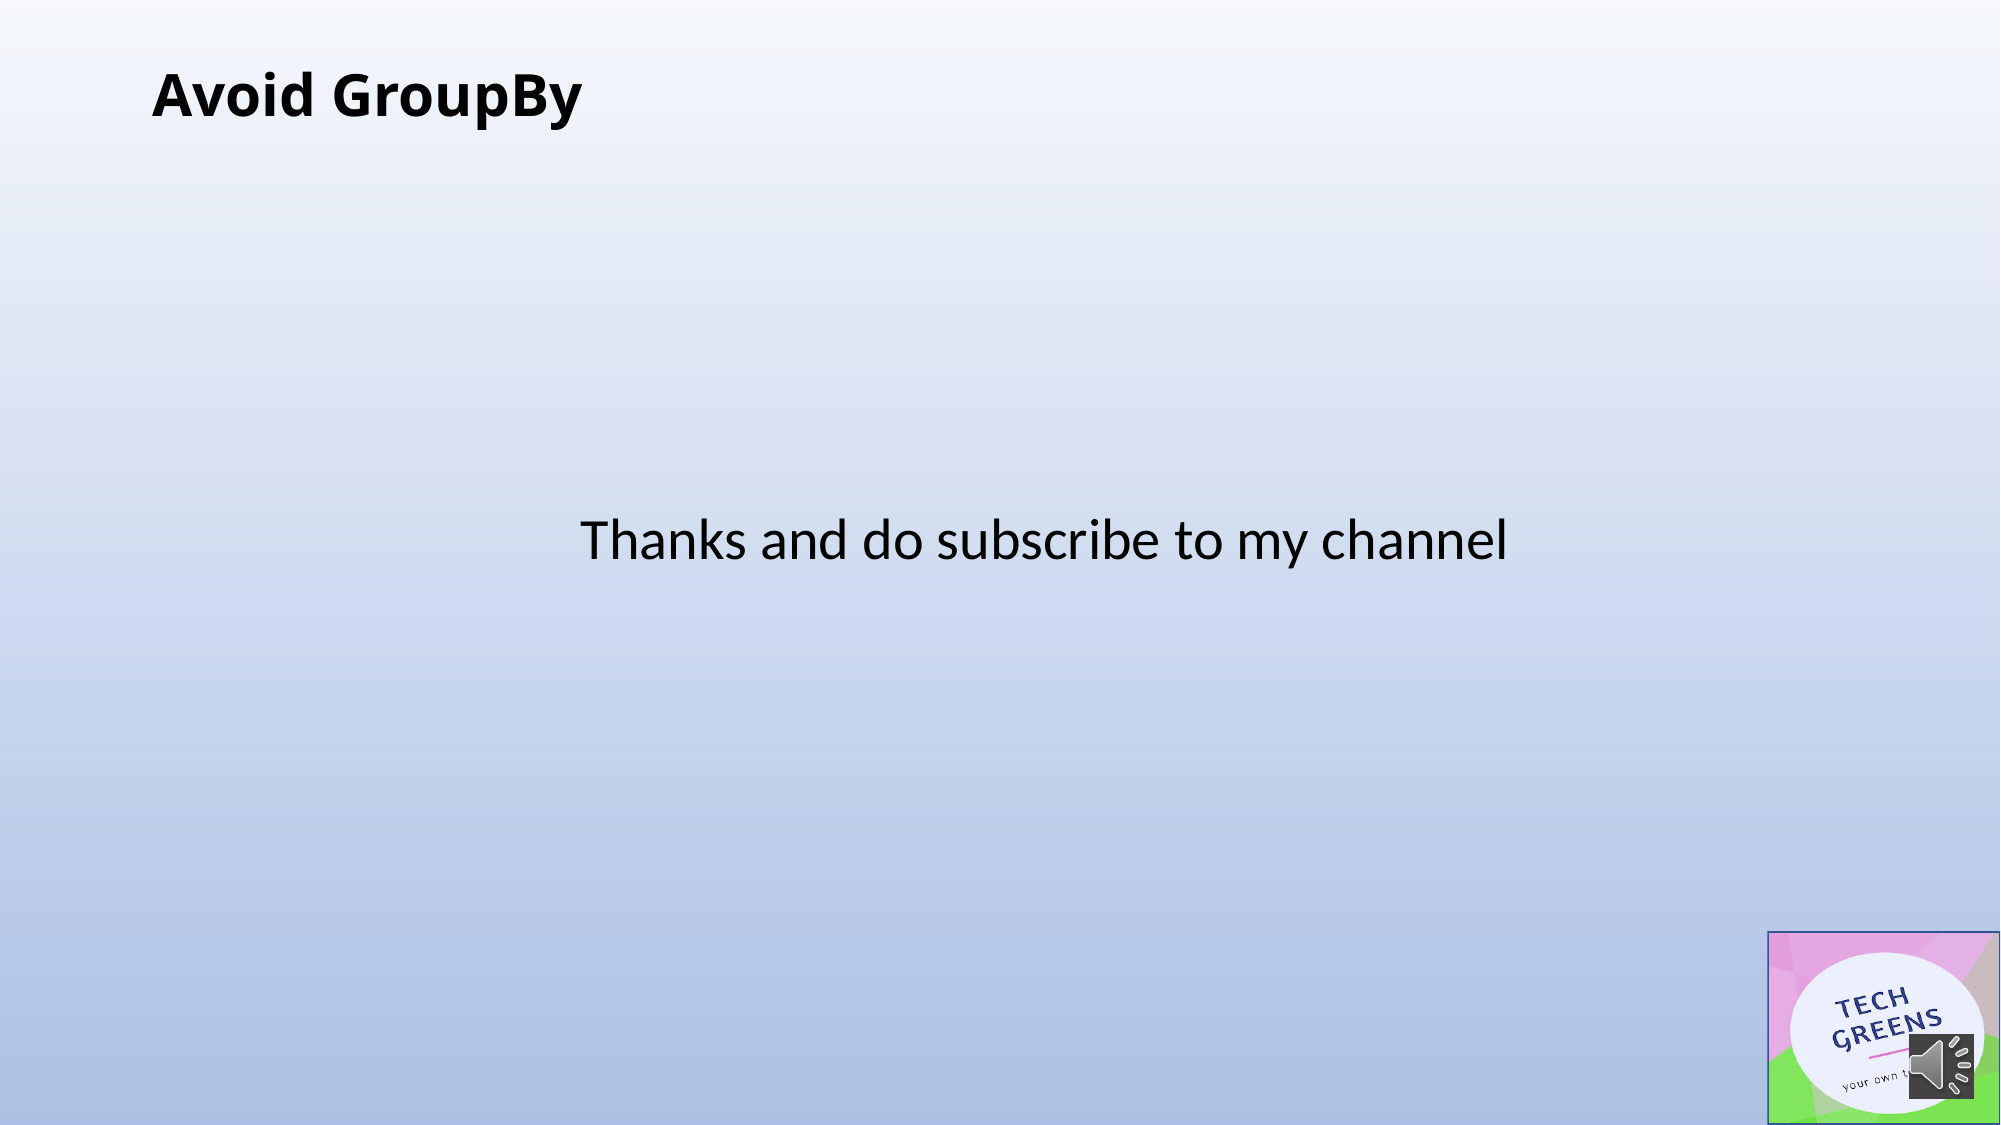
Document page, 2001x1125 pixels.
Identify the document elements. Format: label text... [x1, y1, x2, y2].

title Avoid GroupBy [137, 59, 1863, 135]
list Thanks and do subscribe to my channel [137, 166, 1863, 1014]
picture [1769, 933, 1999, 1123]
